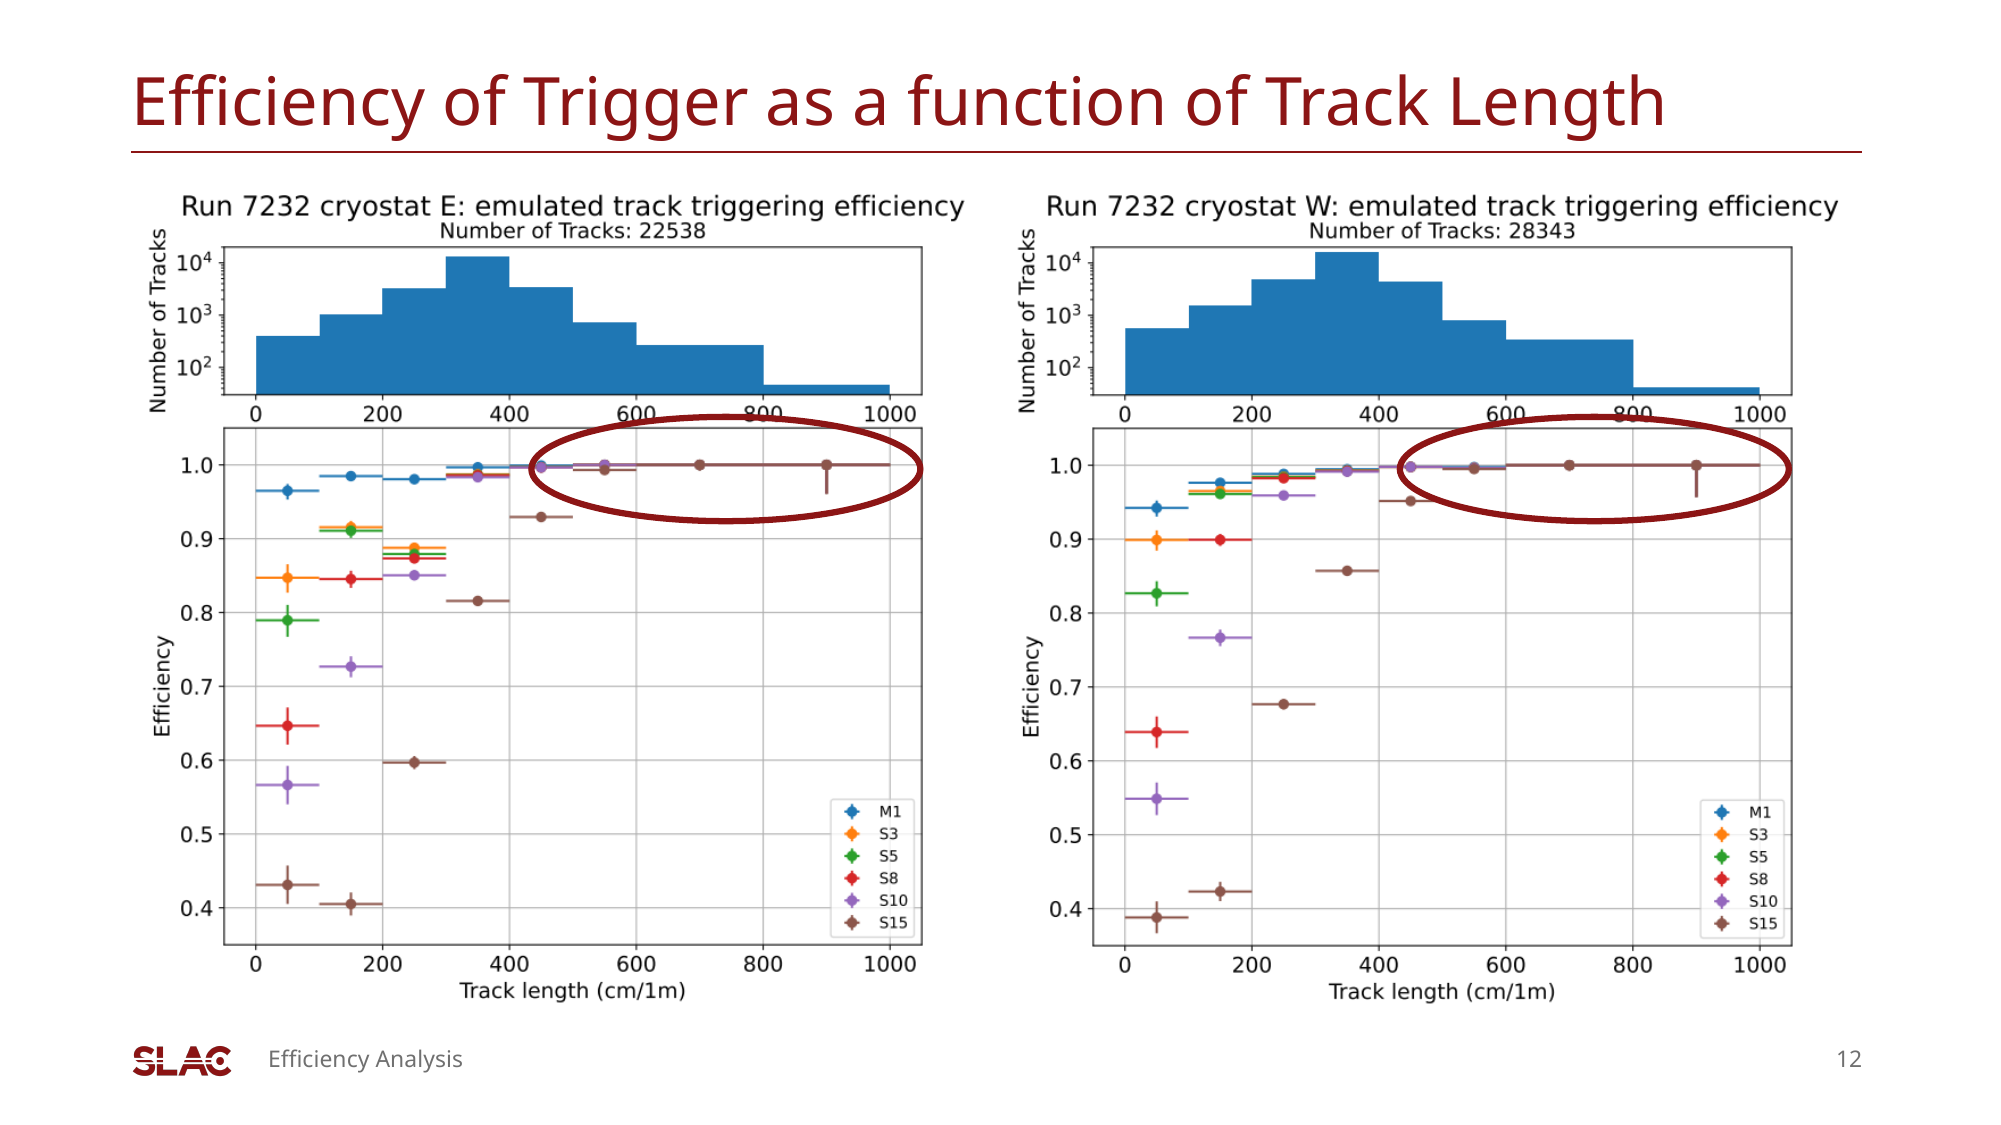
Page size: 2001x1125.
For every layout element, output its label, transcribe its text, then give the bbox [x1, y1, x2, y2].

picture [137, 160, 1876, 1031]
footer Efficiency Analysis [268, 1030, 1229, 1091]
picture [129, 1043, 235, 1079]
slide_number 12 [1412, 1031, 1863, 1091]
title Efficiency of Trigger as a function of Track Length [131, 43, 1863, 148]
